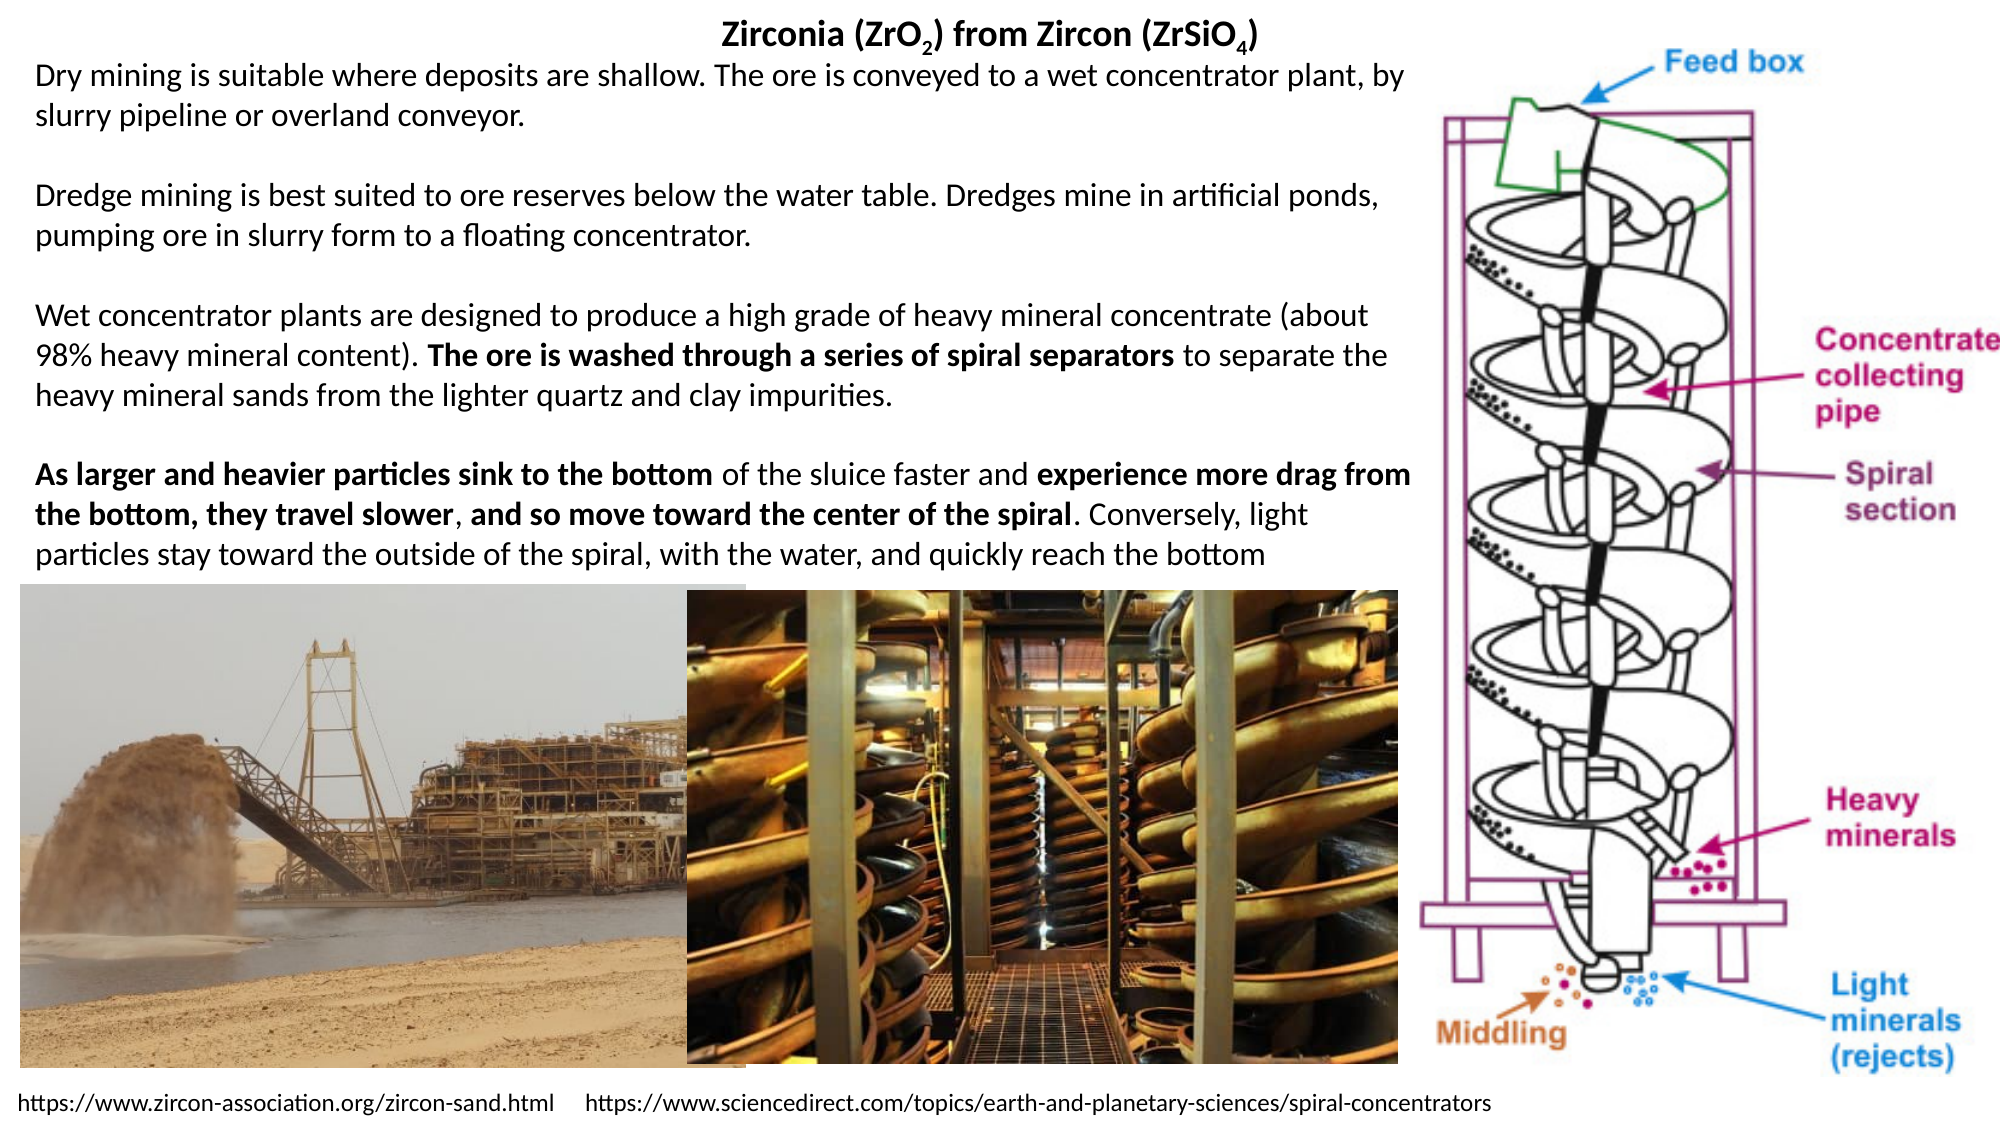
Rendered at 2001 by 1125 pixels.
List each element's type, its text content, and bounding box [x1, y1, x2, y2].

text_box https://www.sciencedirect.com/topics/earth-and-planetary-sciences/spiral-concentrators [570, 1078, 1514, 1124]
text_box https://www.zircon-association.org/zircon-sand.html [2, 1079, 571, 1125]
picture [20, 584, 1398, 1068]
text_box Zirconia (ZrO2) from Zircon (ZrSiO4) [706, 1, 1293, 67]
text_box Dry mining is suitable where deposits are shallow. The ore is conveyed to a wet concentrator plant, by slurry pipeline or overland conveyor. Dredge mining is best suited to ore reserves below the water table. Dredges mine in artificial ponds, pumping ore in slurry form to a floating concentrator. Wet concentrator plants are designed to produce a high grade of heavy mineral concentrate (about 98% heavy mineral content). The ore is washed through a series of spiral separators to separate the heavy mineral sands from the lighter quartz and clay impurities. As larger and heavier particles sink to the bottom of the sluice faster and experience more drag from the bottom, they travel slower, and so move toward the center of the spiral. Conversely, light particles stay toward the outside of the spiral, with the water, and quickly reach the bottom [20, 46, 1439, 580]
picture [1418, 48, 2000, 1077]
